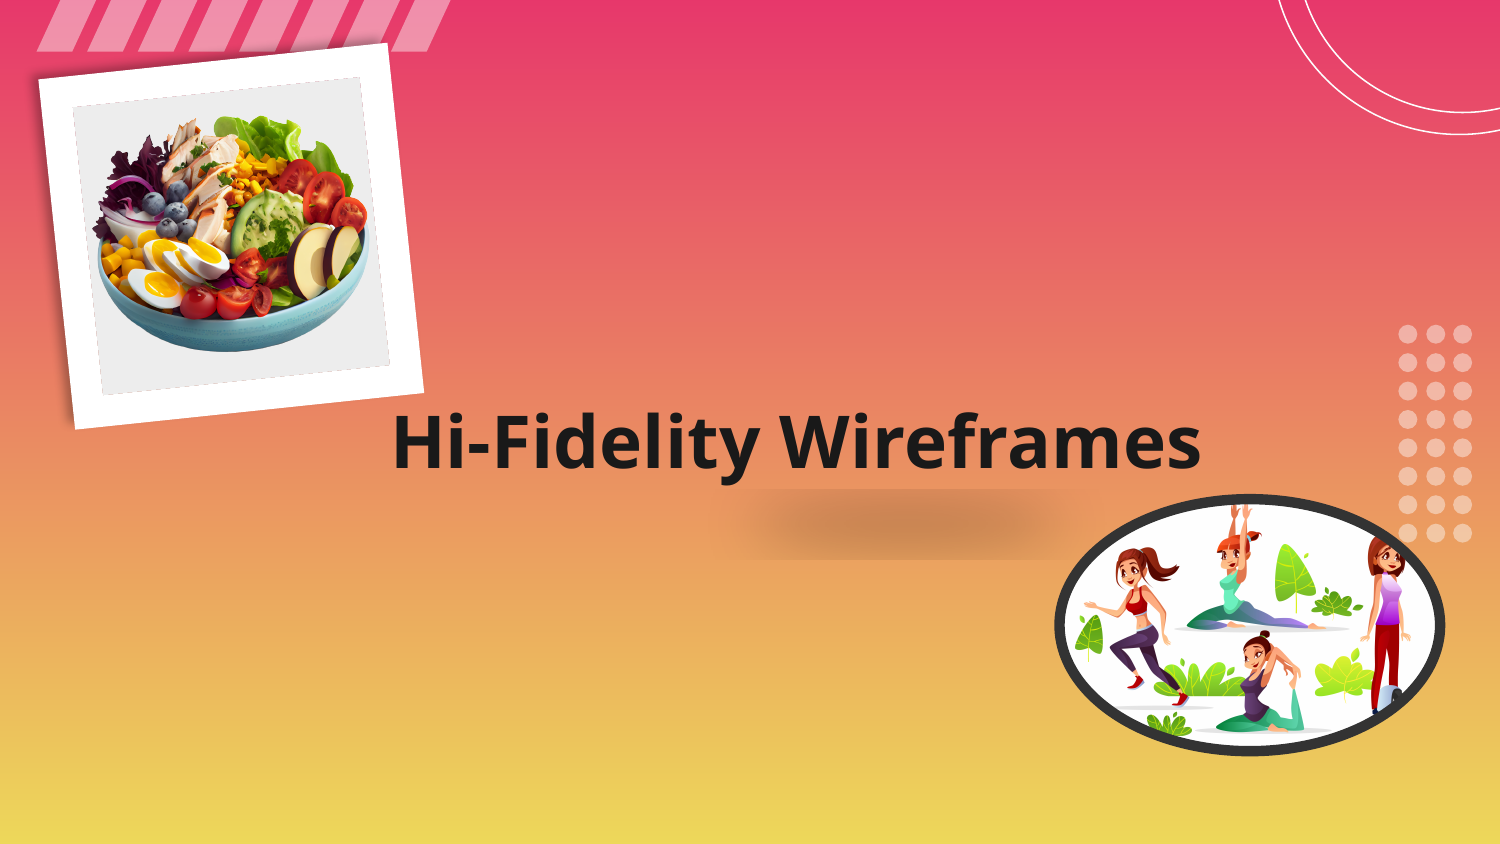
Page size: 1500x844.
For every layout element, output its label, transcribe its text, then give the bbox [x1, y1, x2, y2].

picture [1059, 498, 1441, 752]
picture [73, 78, 389, 395]
title Hi-Fidelity Wireframes [375, 381, 1285, 589]
